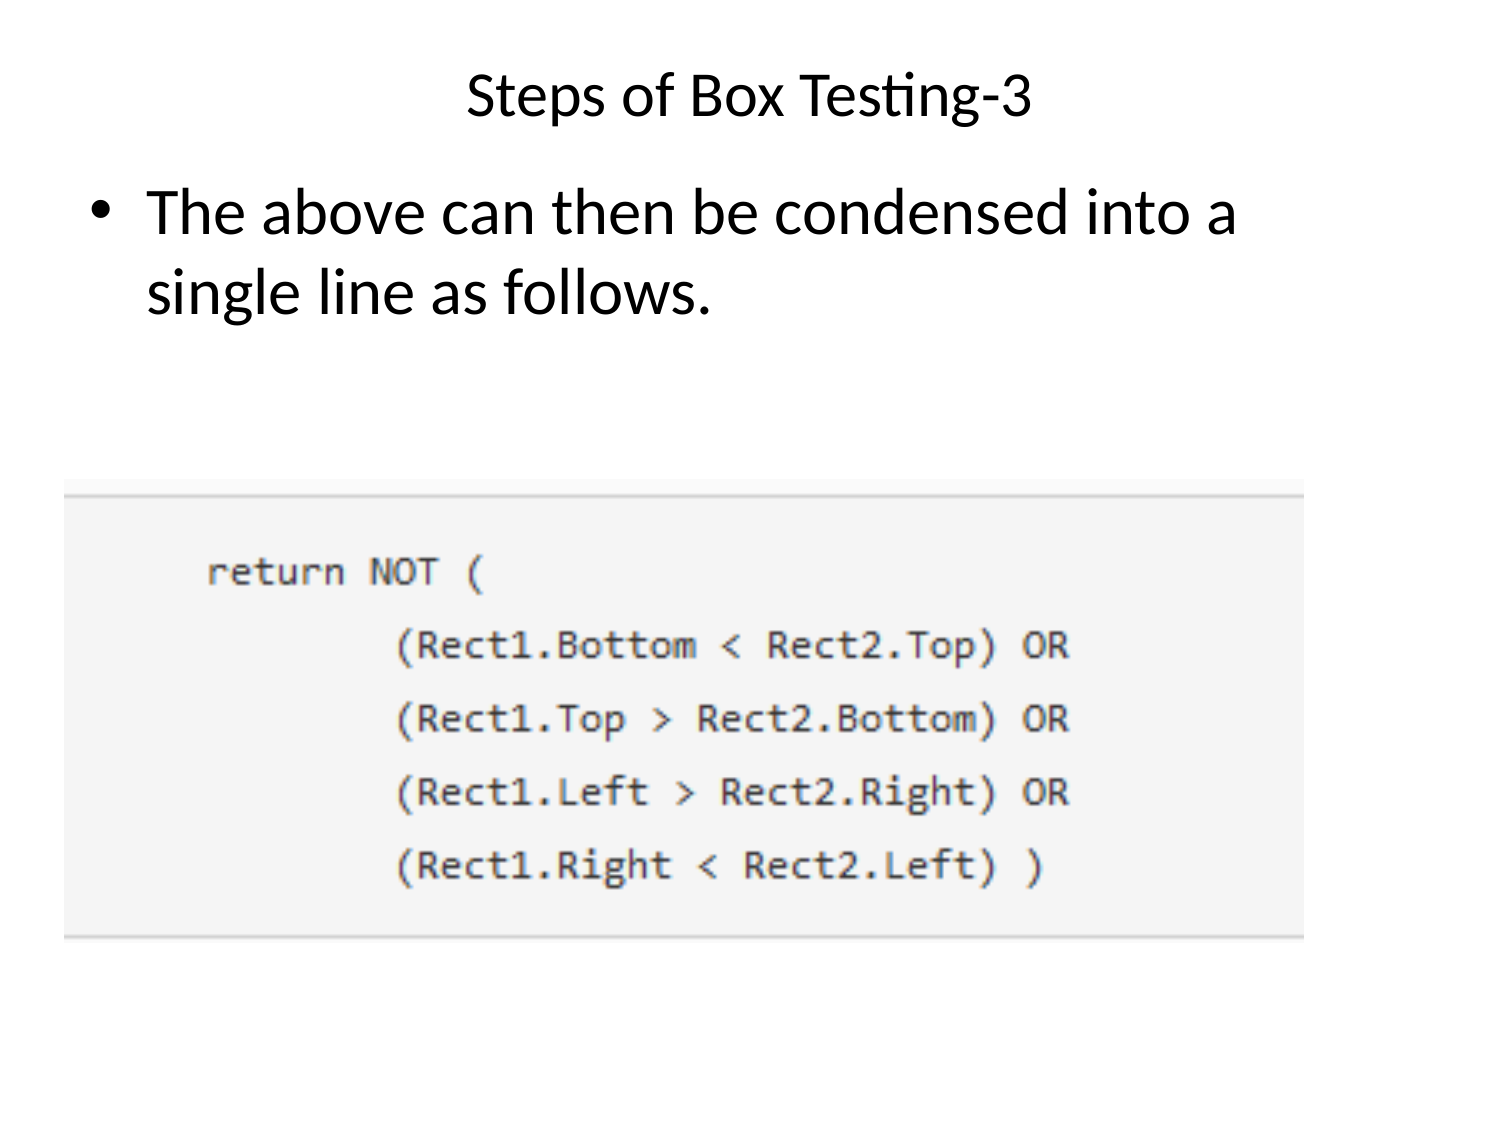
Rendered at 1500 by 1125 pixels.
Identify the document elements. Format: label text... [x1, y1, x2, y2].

picture [64, 479, 1304, 943]
text_box The above can then be condensed into a single line as follows. [75, 160, 1425, 1005]
text_box Steps of Box Testing-3 [75, 45, 1425, 138]
